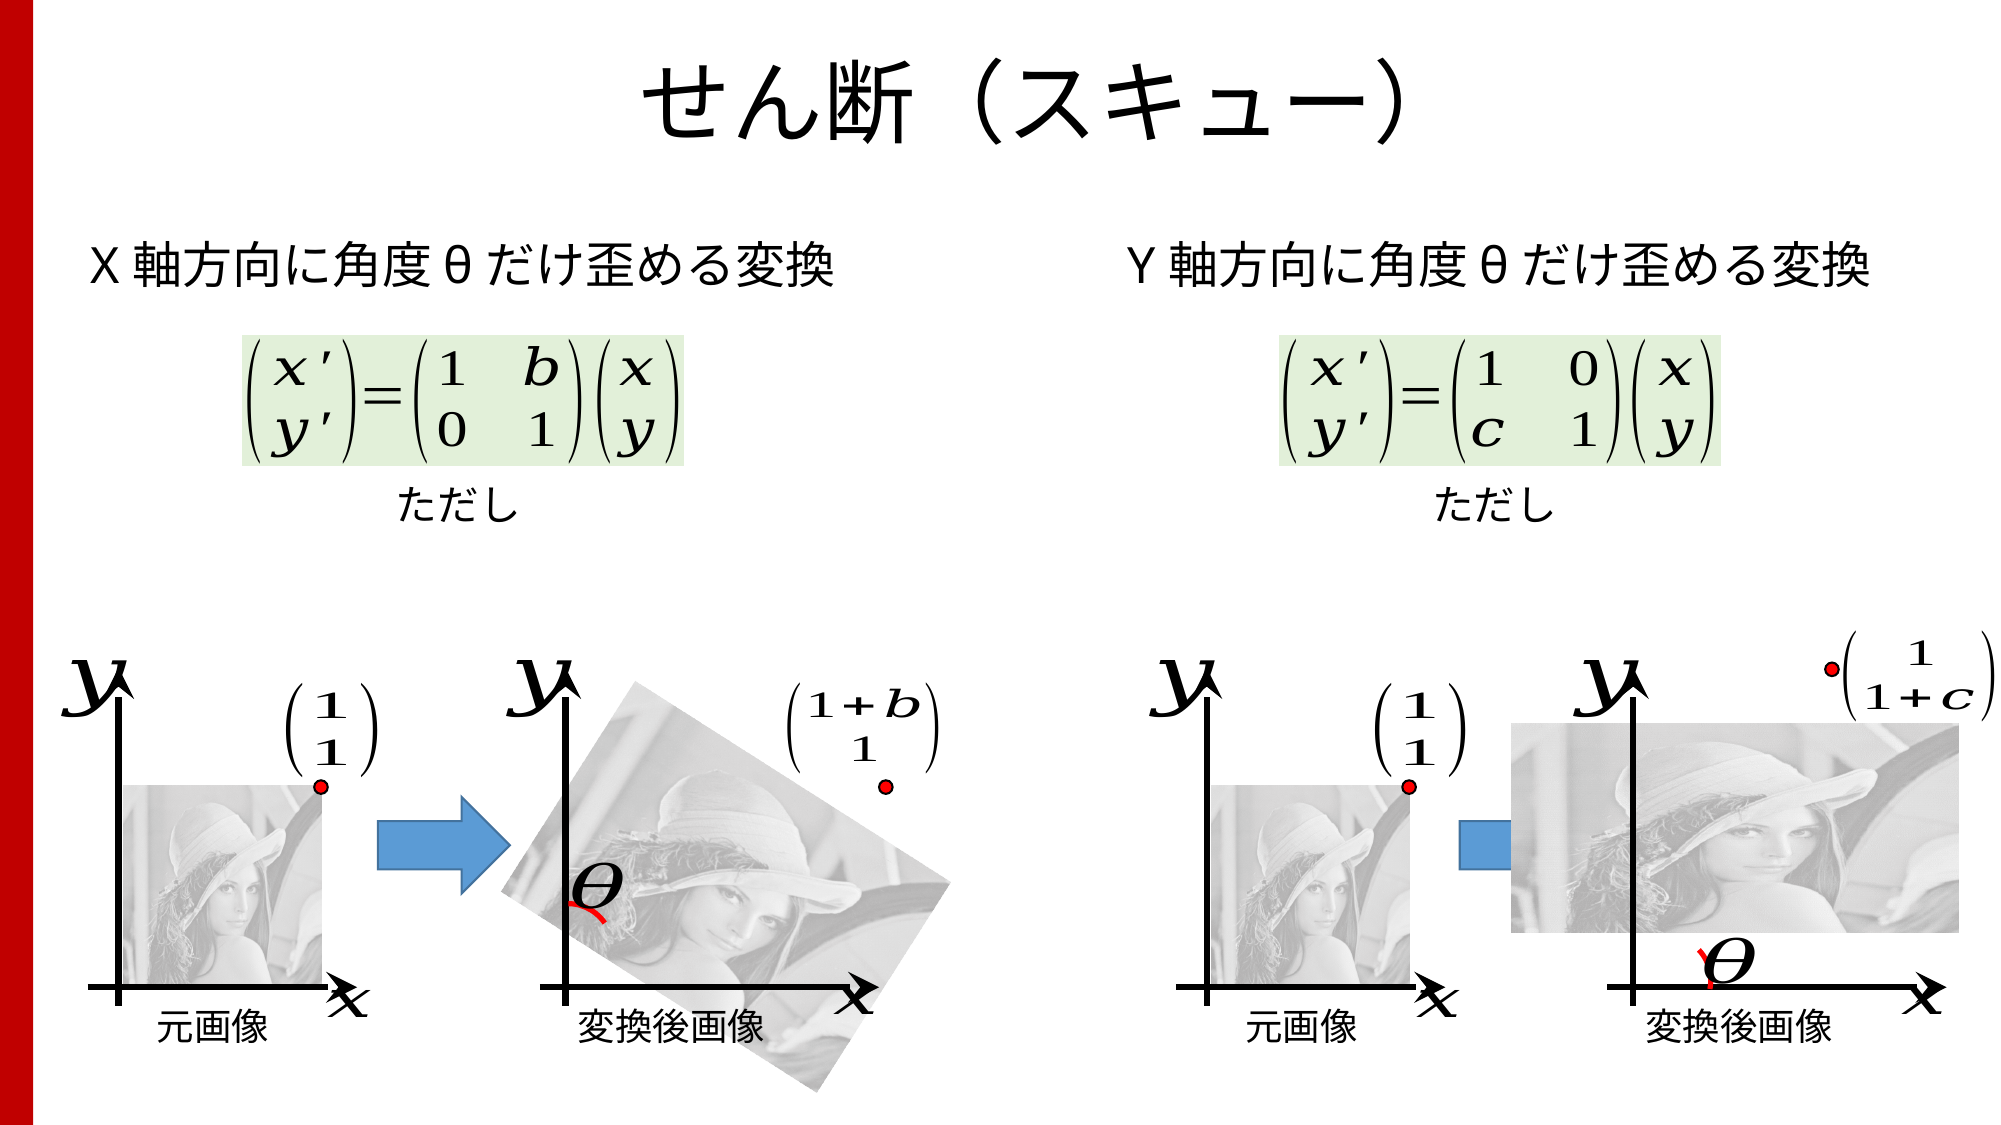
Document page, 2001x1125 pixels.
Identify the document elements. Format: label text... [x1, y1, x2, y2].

title せん断（スキュー） [614, 46, 1491, 167]
text_box [385, 794, 503, 897]
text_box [503, 633, 947, 1037]
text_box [1146, 627, 2000, 1037]
text_box X軸方向に角度θだけ歪める変換 [76, 226, 851, 301]
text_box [58, 633, 385, 1037]
text_box Y軸方向に角度θだけ歪める変換 [1113, 226, 1887, 301]
